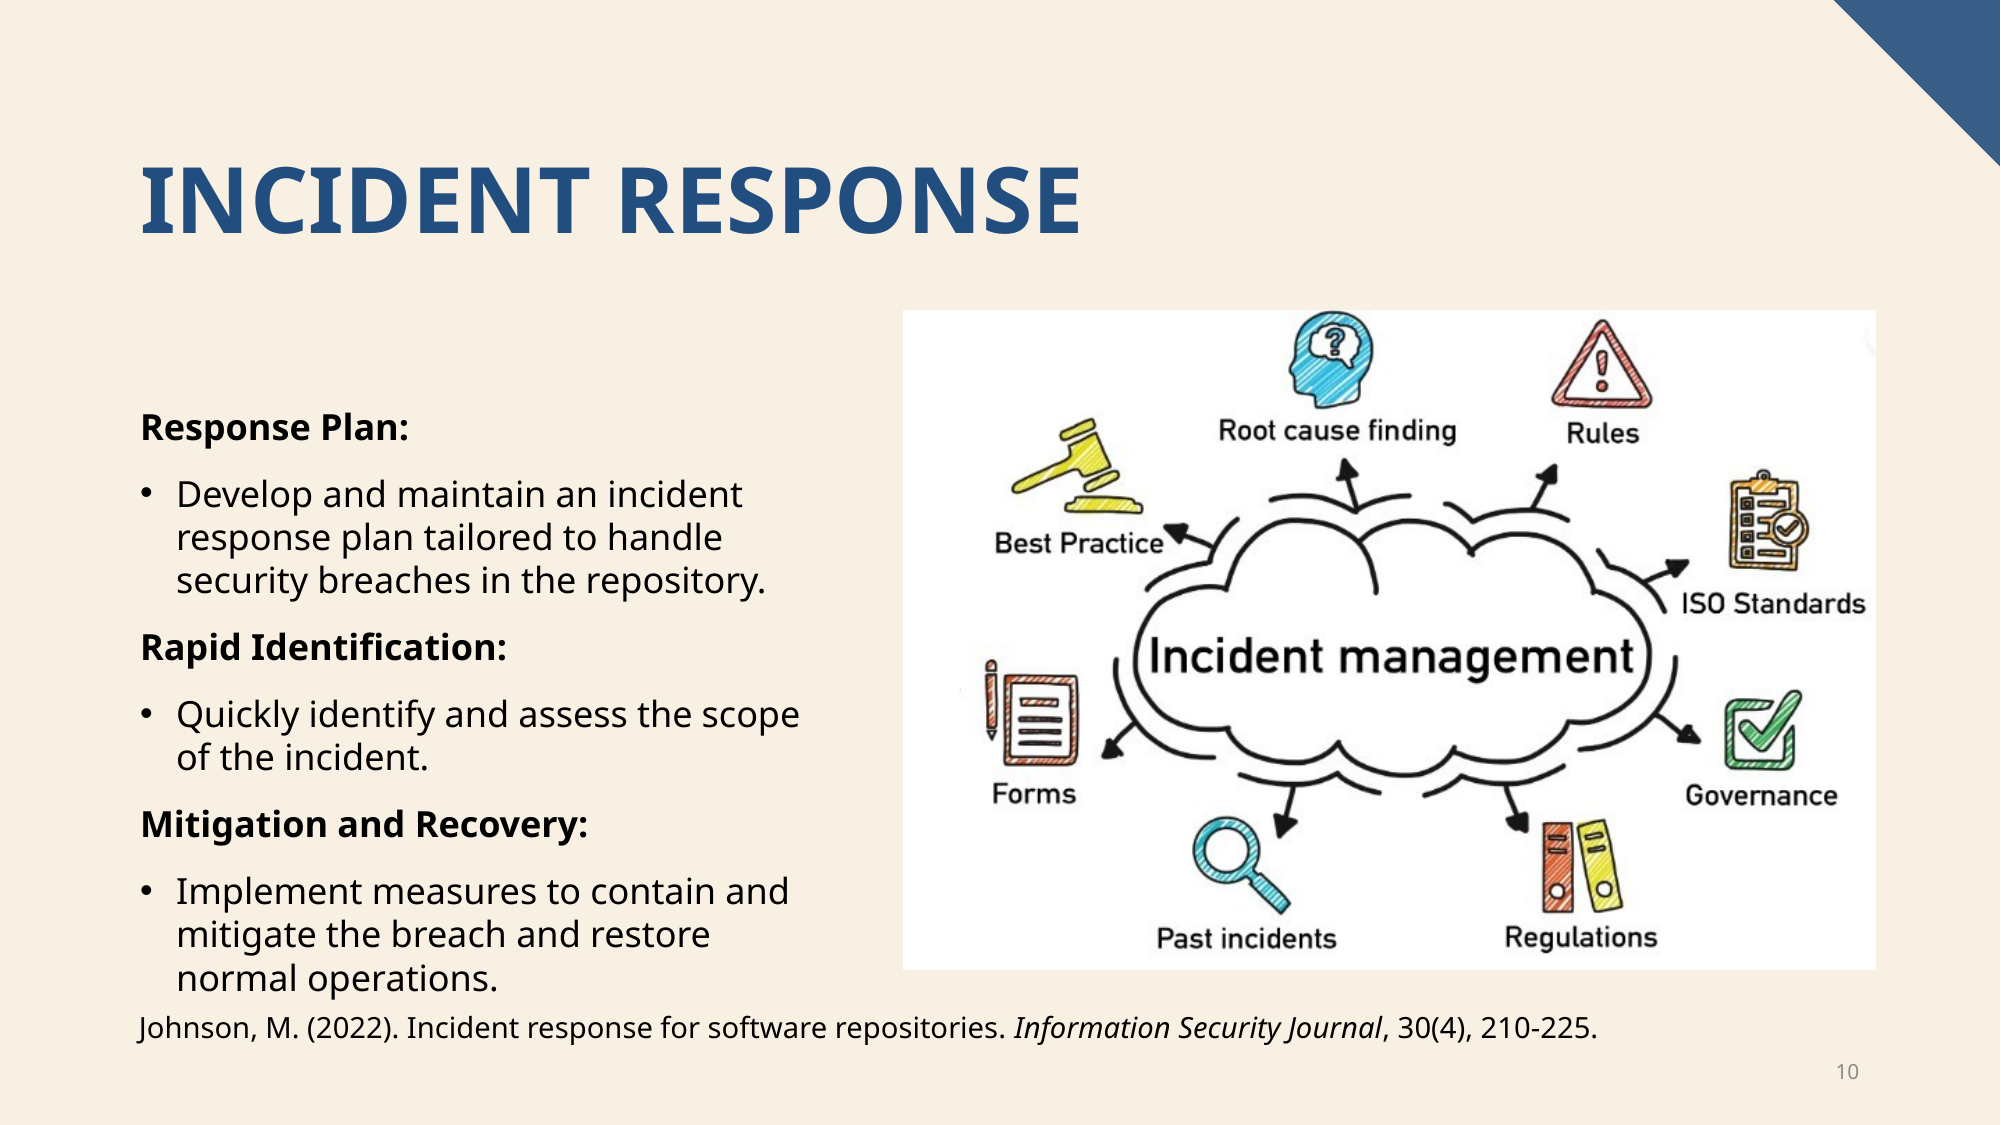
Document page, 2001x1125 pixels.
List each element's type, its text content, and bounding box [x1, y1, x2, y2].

list Response Plan: Develop and maintain an incident response plan tailored to handle security breaches in the repository. Rapid Identification: Quickly identify and assess the scope of the incident. Mitigation and Recovery: Implement measures to contain and mitigate the breach and restore normal operations. [125, 396, 827, 1001]
picture [903, 310, 1876, 970]
text_box Johnson, M. (2022). Incident response for software repositories. Information Security Journal, 30(4), 210-225. [124, 1001, 1875, 1052]
title Incident Response [125, 146, 1875, 365]
slide_number 10 [1799, 1052, 1875, 1103]
